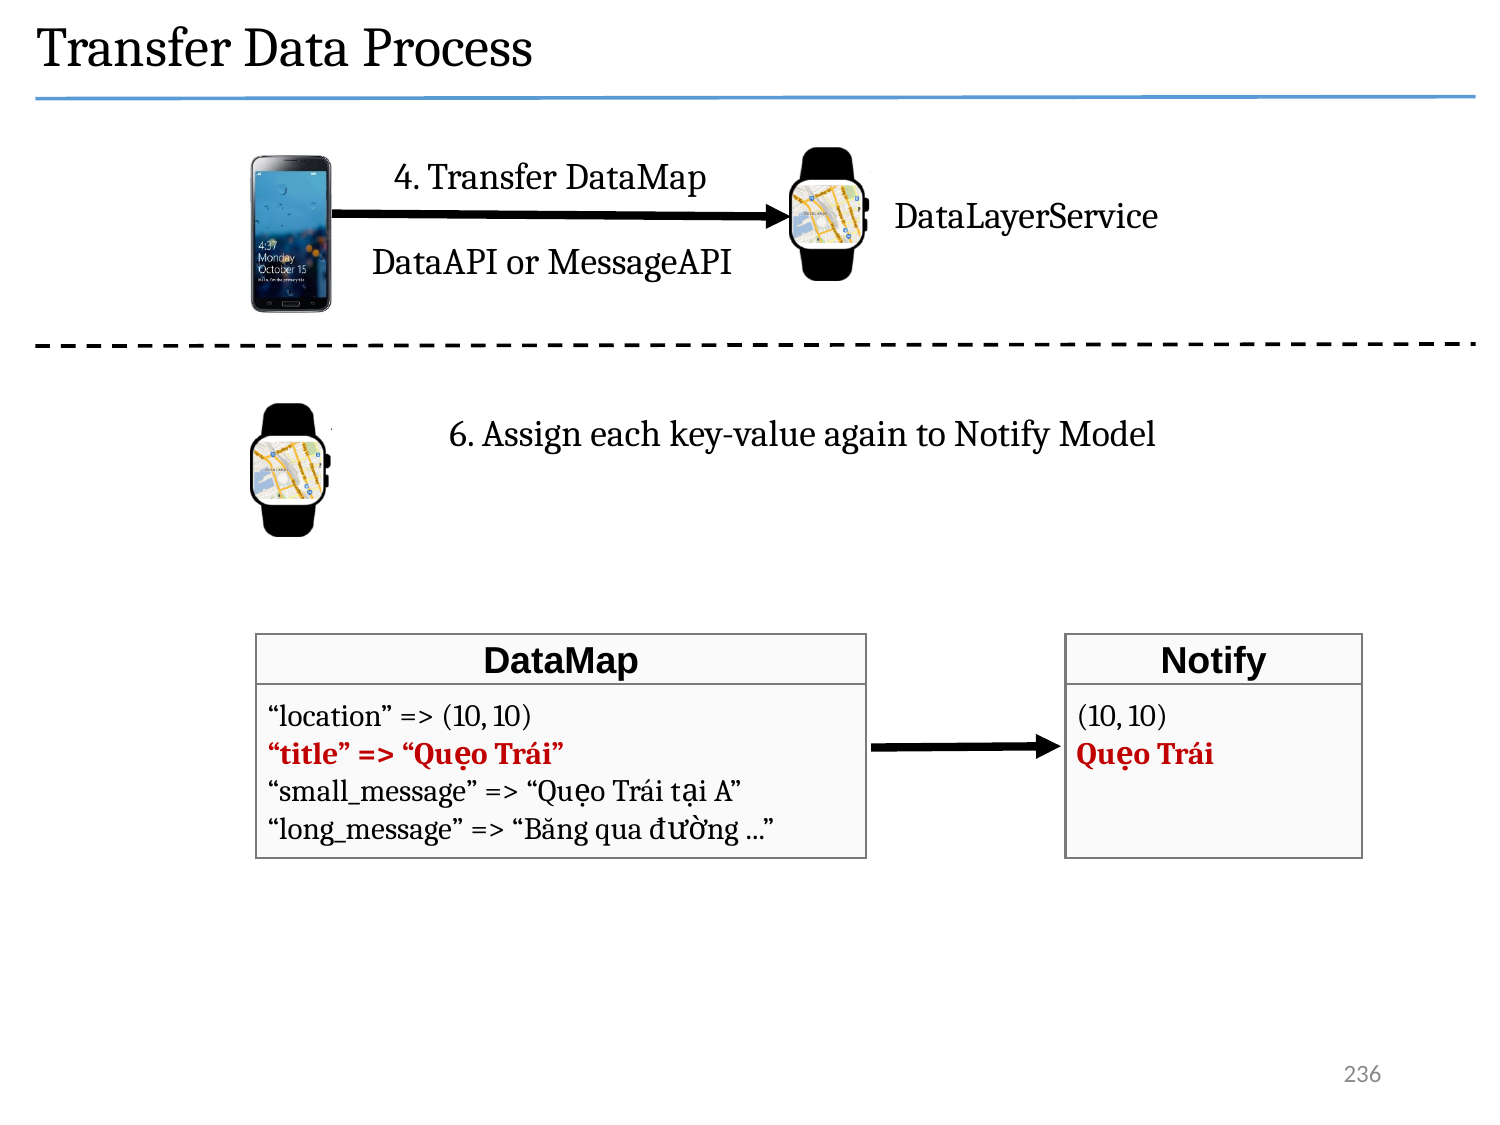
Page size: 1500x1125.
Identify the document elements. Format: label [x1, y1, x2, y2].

picture [202, 147, 372, 317]
text_box [256, 633, 867, 858]
text_box [331, 213, 791, 217]
title [21, 0, 1316, 97]
text_box [379, 144, 723, 205]
picture [777, 138, 871, 296]
text_box [1065, 633, 1363, 858]
text_box [879, 183, 1174, 244]
text_box [434, 401, 1173, 462]
text_box [372, 229, 749, 290]
picture [239, 394, 332, 552]
slide_number [1059, 1042, 1397, 1103]
